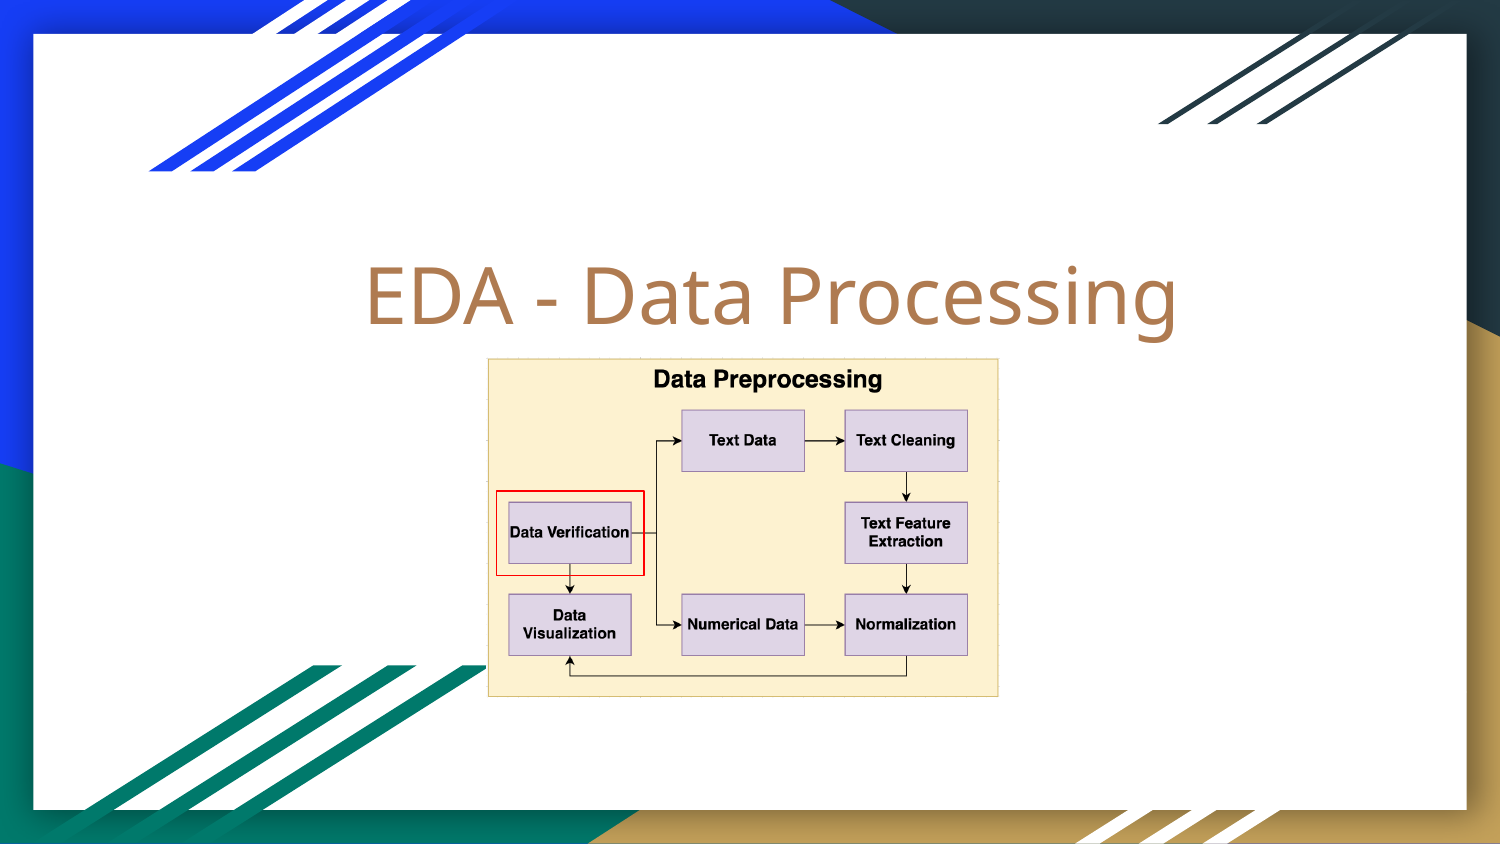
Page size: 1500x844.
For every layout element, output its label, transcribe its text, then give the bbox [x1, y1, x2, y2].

picture [486, 357, 1001, 698]
title EDA - Data Processing [332, 175, 1212, 414]
